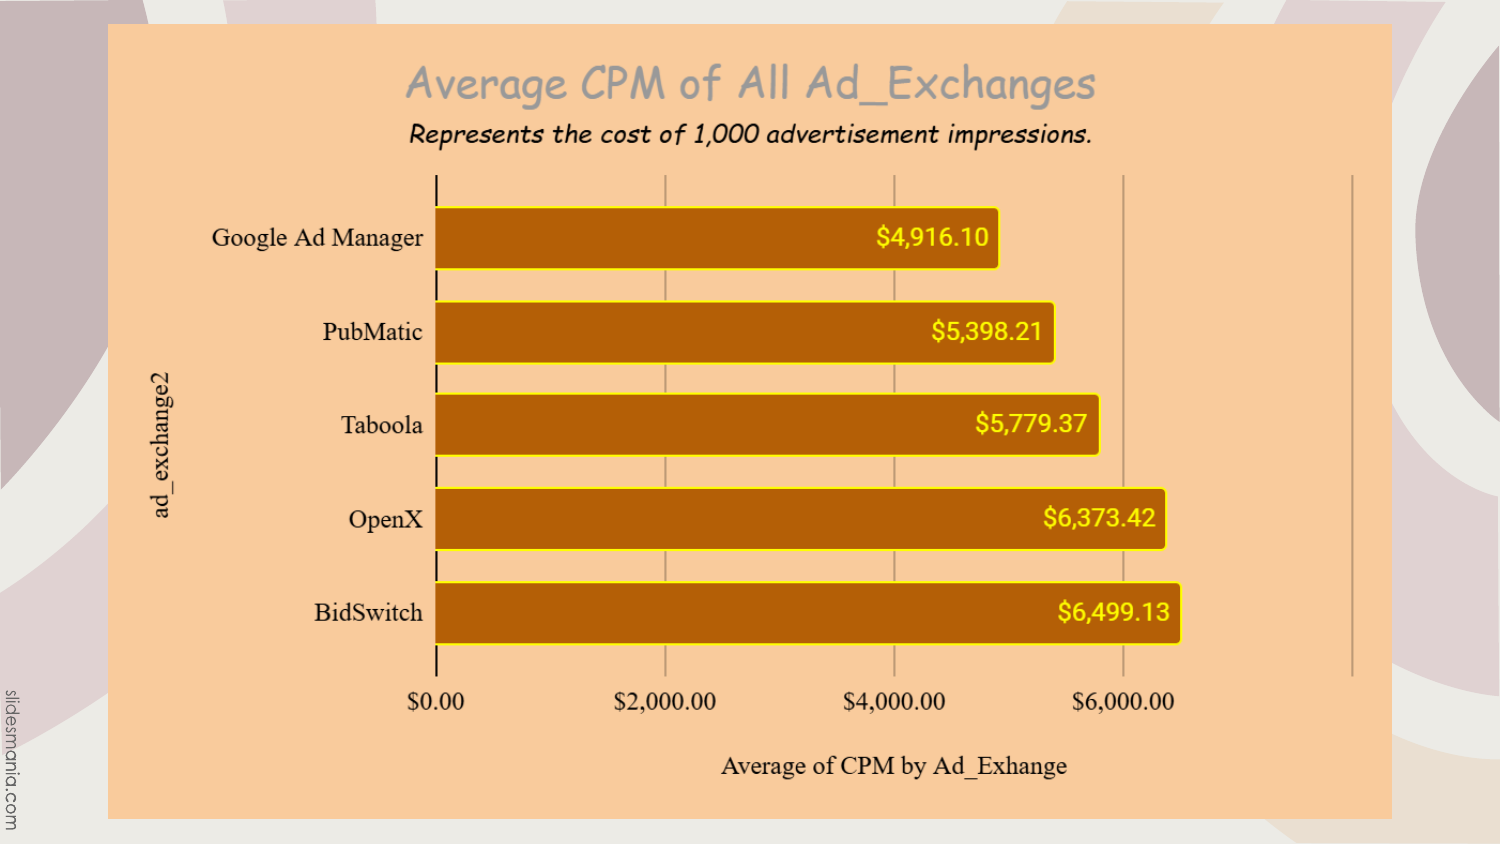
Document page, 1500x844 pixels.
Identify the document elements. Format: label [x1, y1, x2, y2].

picture [107, 24, 1393, 819]
